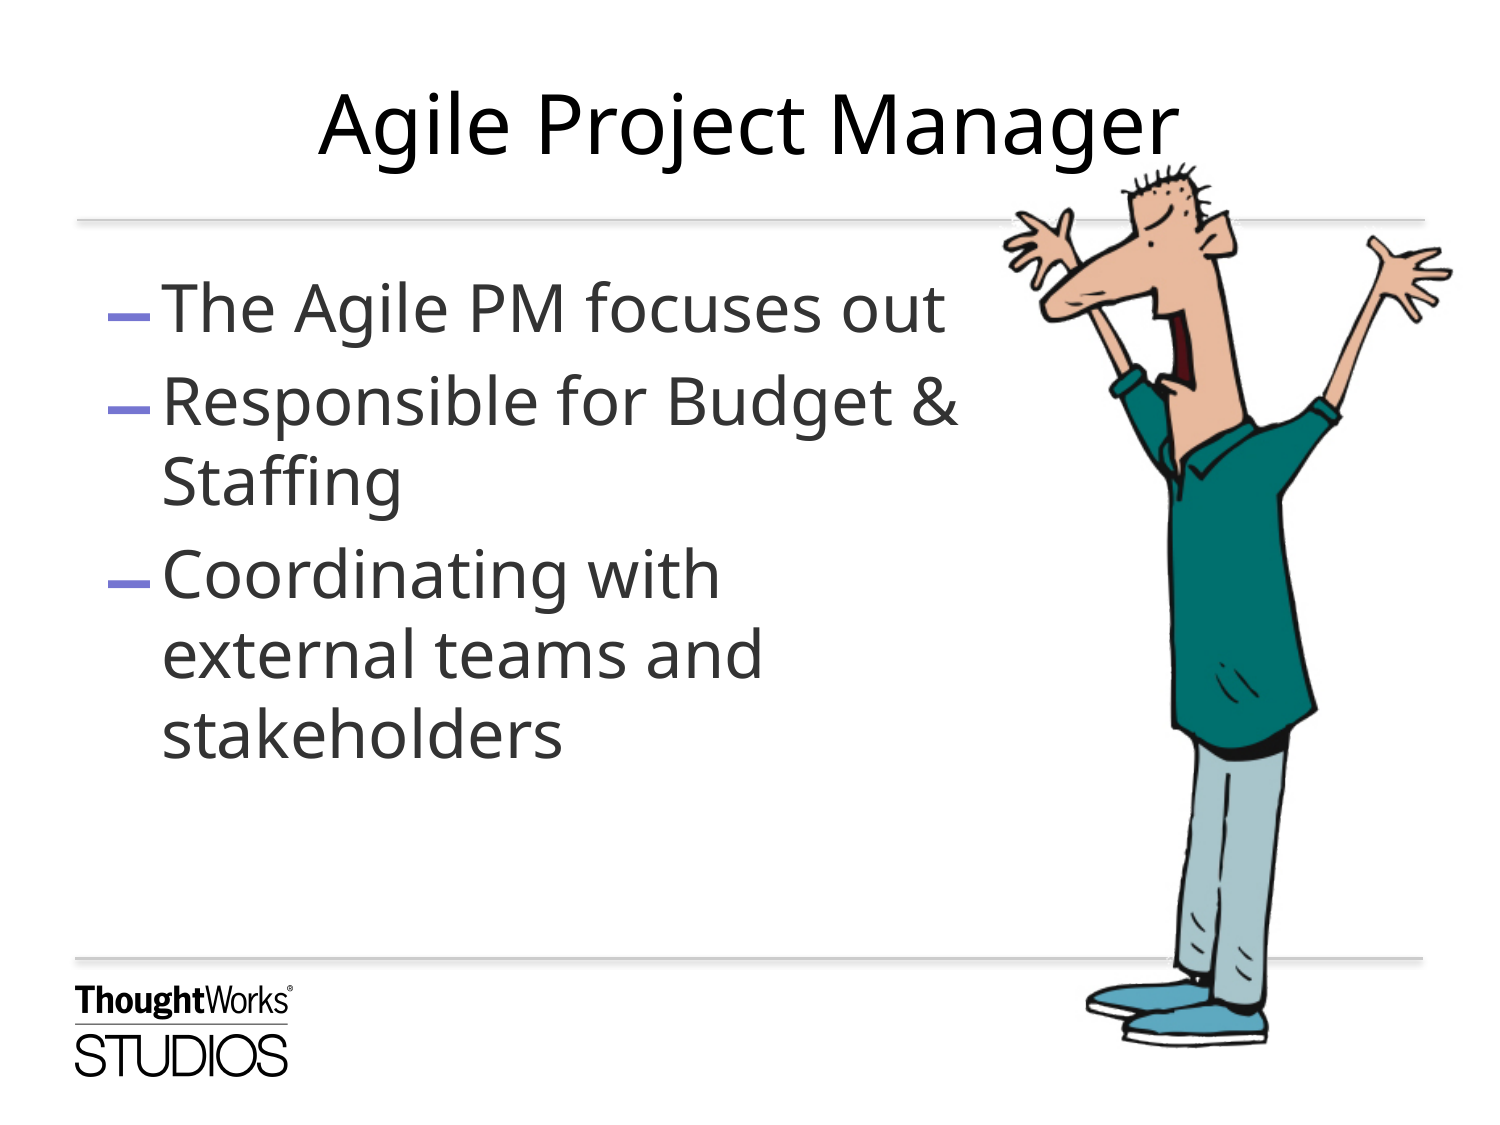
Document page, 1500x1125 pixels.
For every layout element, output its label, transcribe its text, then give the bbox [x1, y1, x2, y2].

picture [75, 985, 100, 1077]
picture [999, 162, 1464, 1051]
title Agile Project Manager [75, 45, 1425, 197]
text_box The Agile PM focuses out Responsible for Budget & Staffing Coordinating with external teams and stakeholders [100, 261, 980, 1120]
